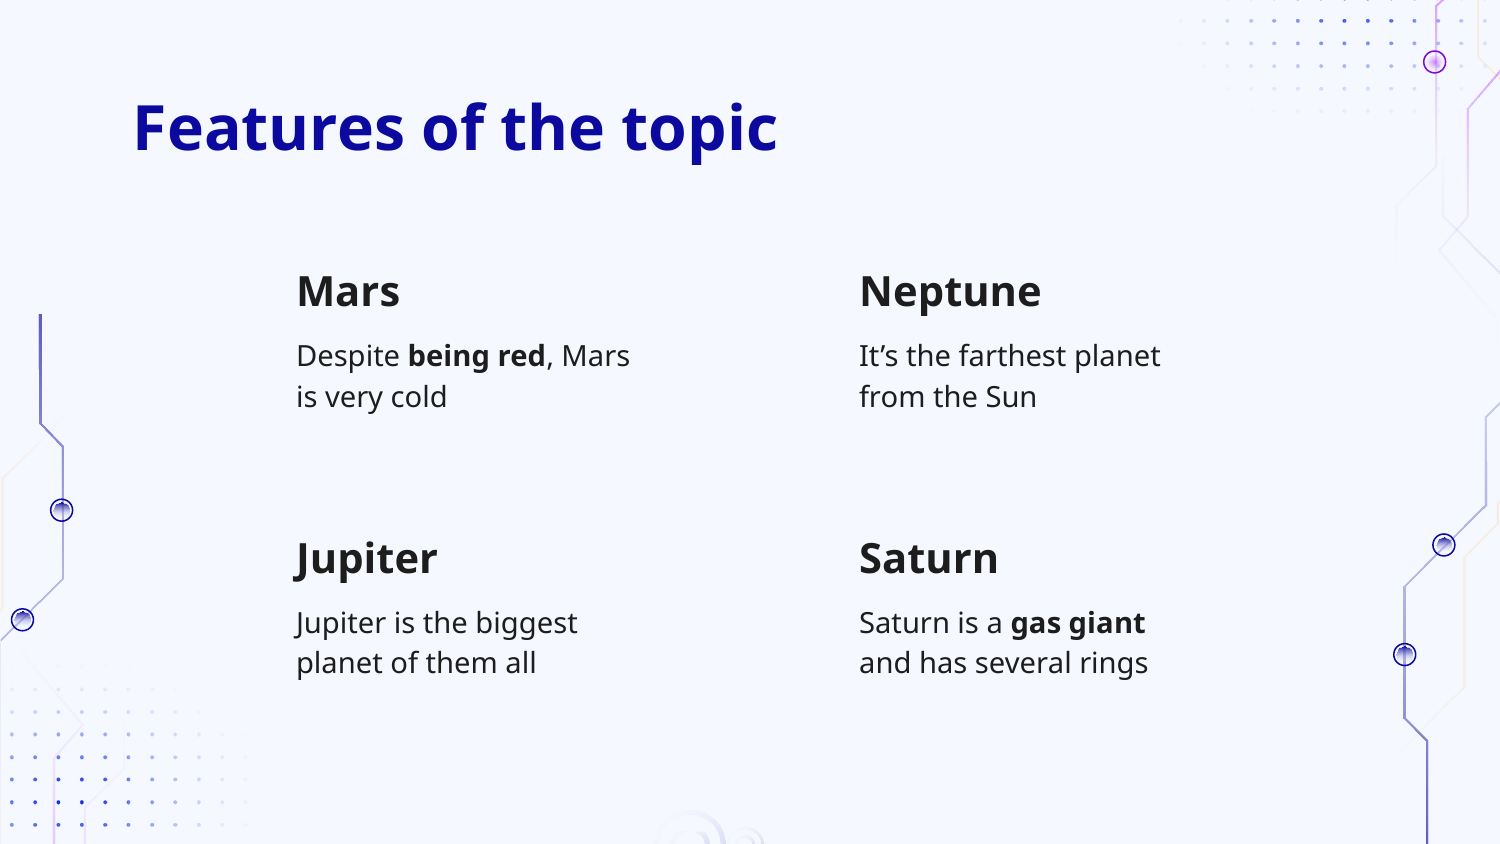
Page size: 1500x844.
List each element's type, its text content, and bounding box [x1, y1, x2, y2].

picture [1, 634, 277, 844]
subtitle Saturn [859, 530, 1204, 584]
subtitle Jupiter [296, 530, 641, 597]
subtitle Mars [296, 263, 641, 317]
subtitle Jupiter is the biggest planet of them all [296, 597, 641, 694]
picture [1161, 0, 1500, 136]
subtitle Saturn is a gas giant and has several rings [859, 584, 1204, 694]
subtitle Despite being red, Mars is very cold [296, 317, 641, 427]
subtitle Neptune [859, 263, 1204, 330]
title Features of the topic [118, 72, 1382, 167]
subtitle It’s the farthest planet from the Sun [859, 330, 1204, 427]
